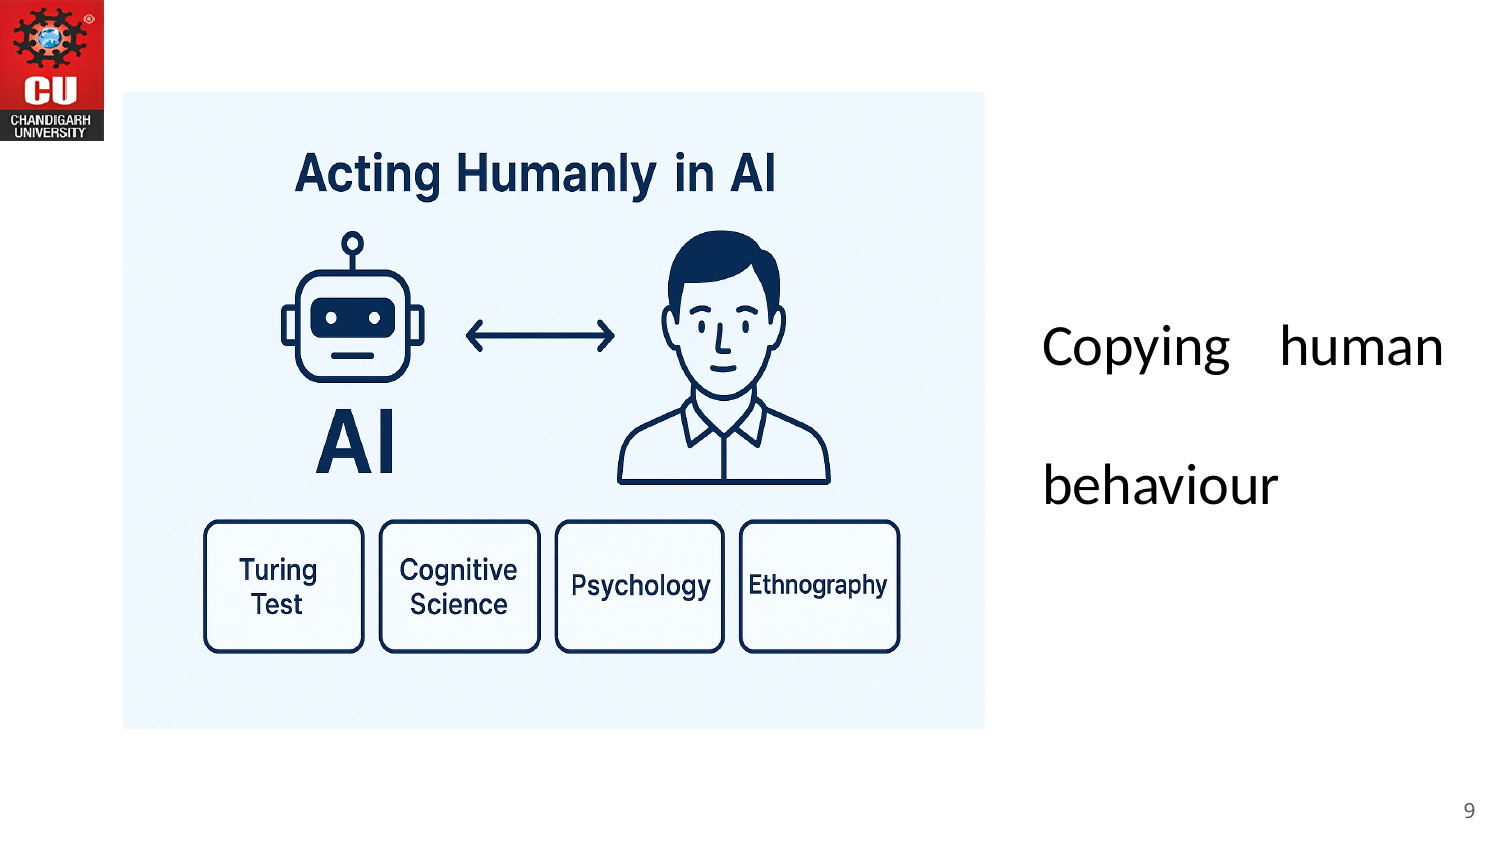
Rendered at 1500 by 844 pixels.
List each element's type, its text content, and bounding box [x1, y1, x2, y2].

picture [122, 92, 986, 729]
picture [0, 0, 104, 141]
slide_number 9 [1400, 779, 1491, 844]
text_box Copying human behaviour [1027, 229, 1461, 524]
